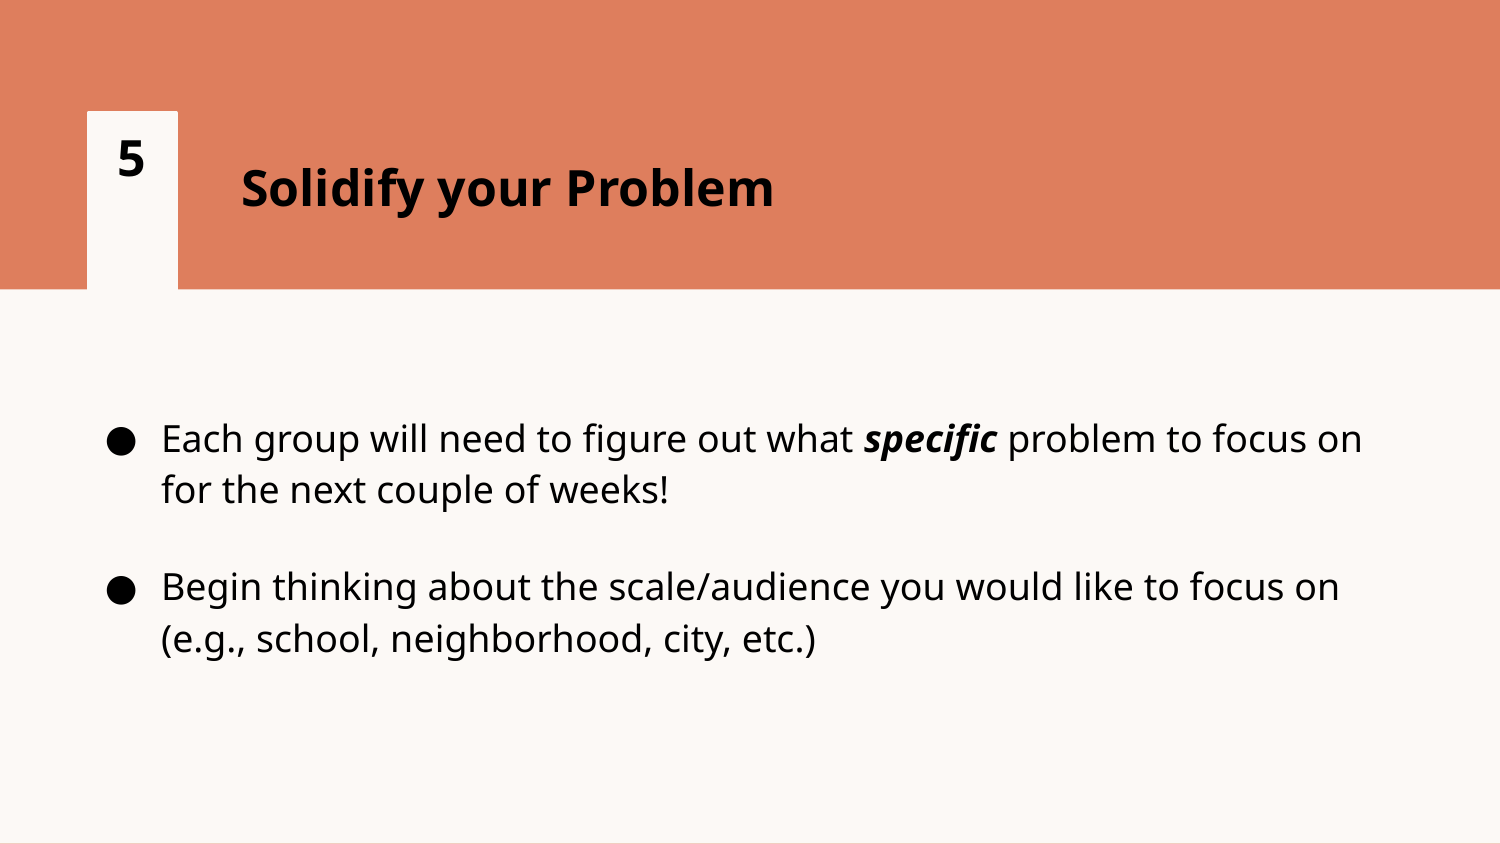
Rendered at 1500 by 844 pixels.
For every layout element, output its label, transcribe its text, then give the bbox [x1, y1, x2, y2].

subtitle 5 [87, 111, 178, 202]
list Solidify your Problem [226, 113, 1364, 291]
list Each group will need to figure out what specific problem to focus on for the next couple of weeks! Begin thinking about the scale/audience you would like to focus on (e.g., school, neighborhood, city, etc.) [71, 392, 1423, 680]
